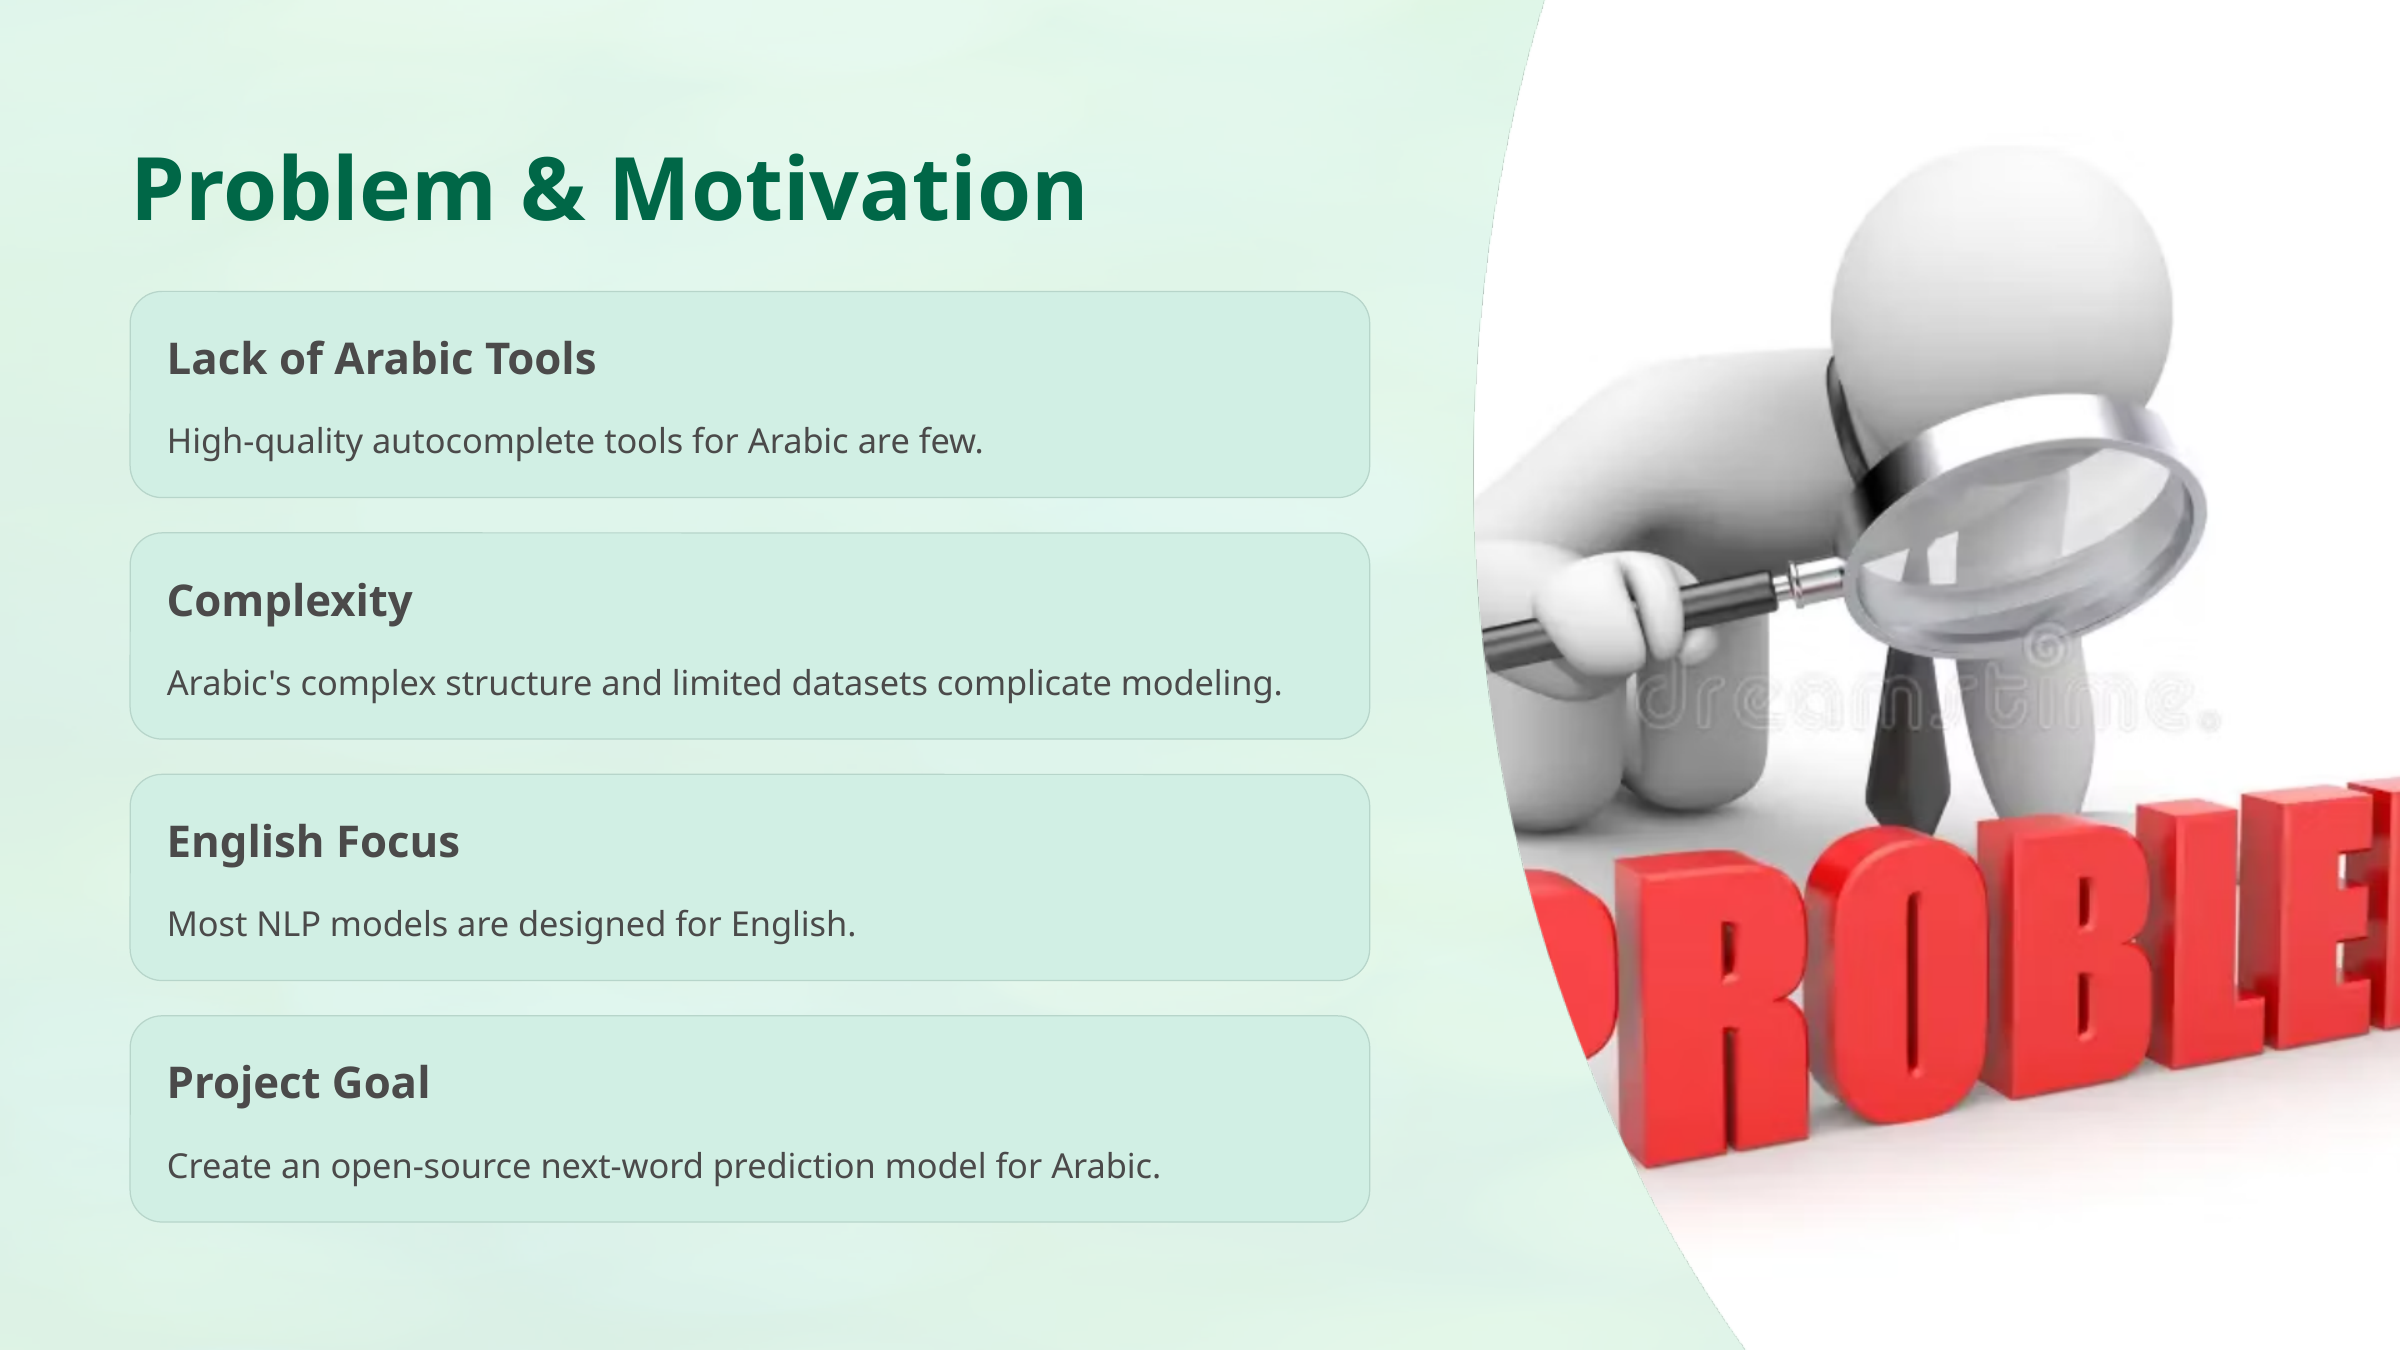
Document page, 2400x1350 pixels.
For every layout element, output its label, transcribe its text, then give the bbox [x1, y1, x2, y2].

picture [1454, 0, 2400, 1350]
text_box [130, 532, 1370, 740]
text_box Project Goal [166, 1052, 609, 1108]
text_box [130, 1015, 1370, 1223]
text_box Problem & Motivation [130, 127, 1120, 239]
text_box High-quality autocomplete tools for Arabic are few. [166, 404, 1334, 461]
text_box [130, 774, 1370, 981]
text_box English Focus [166, 811, 609, 867]
text_box Complexity [166, 569, 609, 625]
text_box Most NLP models are designed for English. [166, 887, 1334, 944]
text_box Create an open-source next-word prediction model for Arabic. [166, 1128, 1334, 1186]
text_box [130, 291, 1370, 498]
text_box Lack of Arabic Tools [166, 328, 622, 384]
text_box Arabic's complex structure and limited datasets complicate modeling. [166, 645, 1334, 703]
